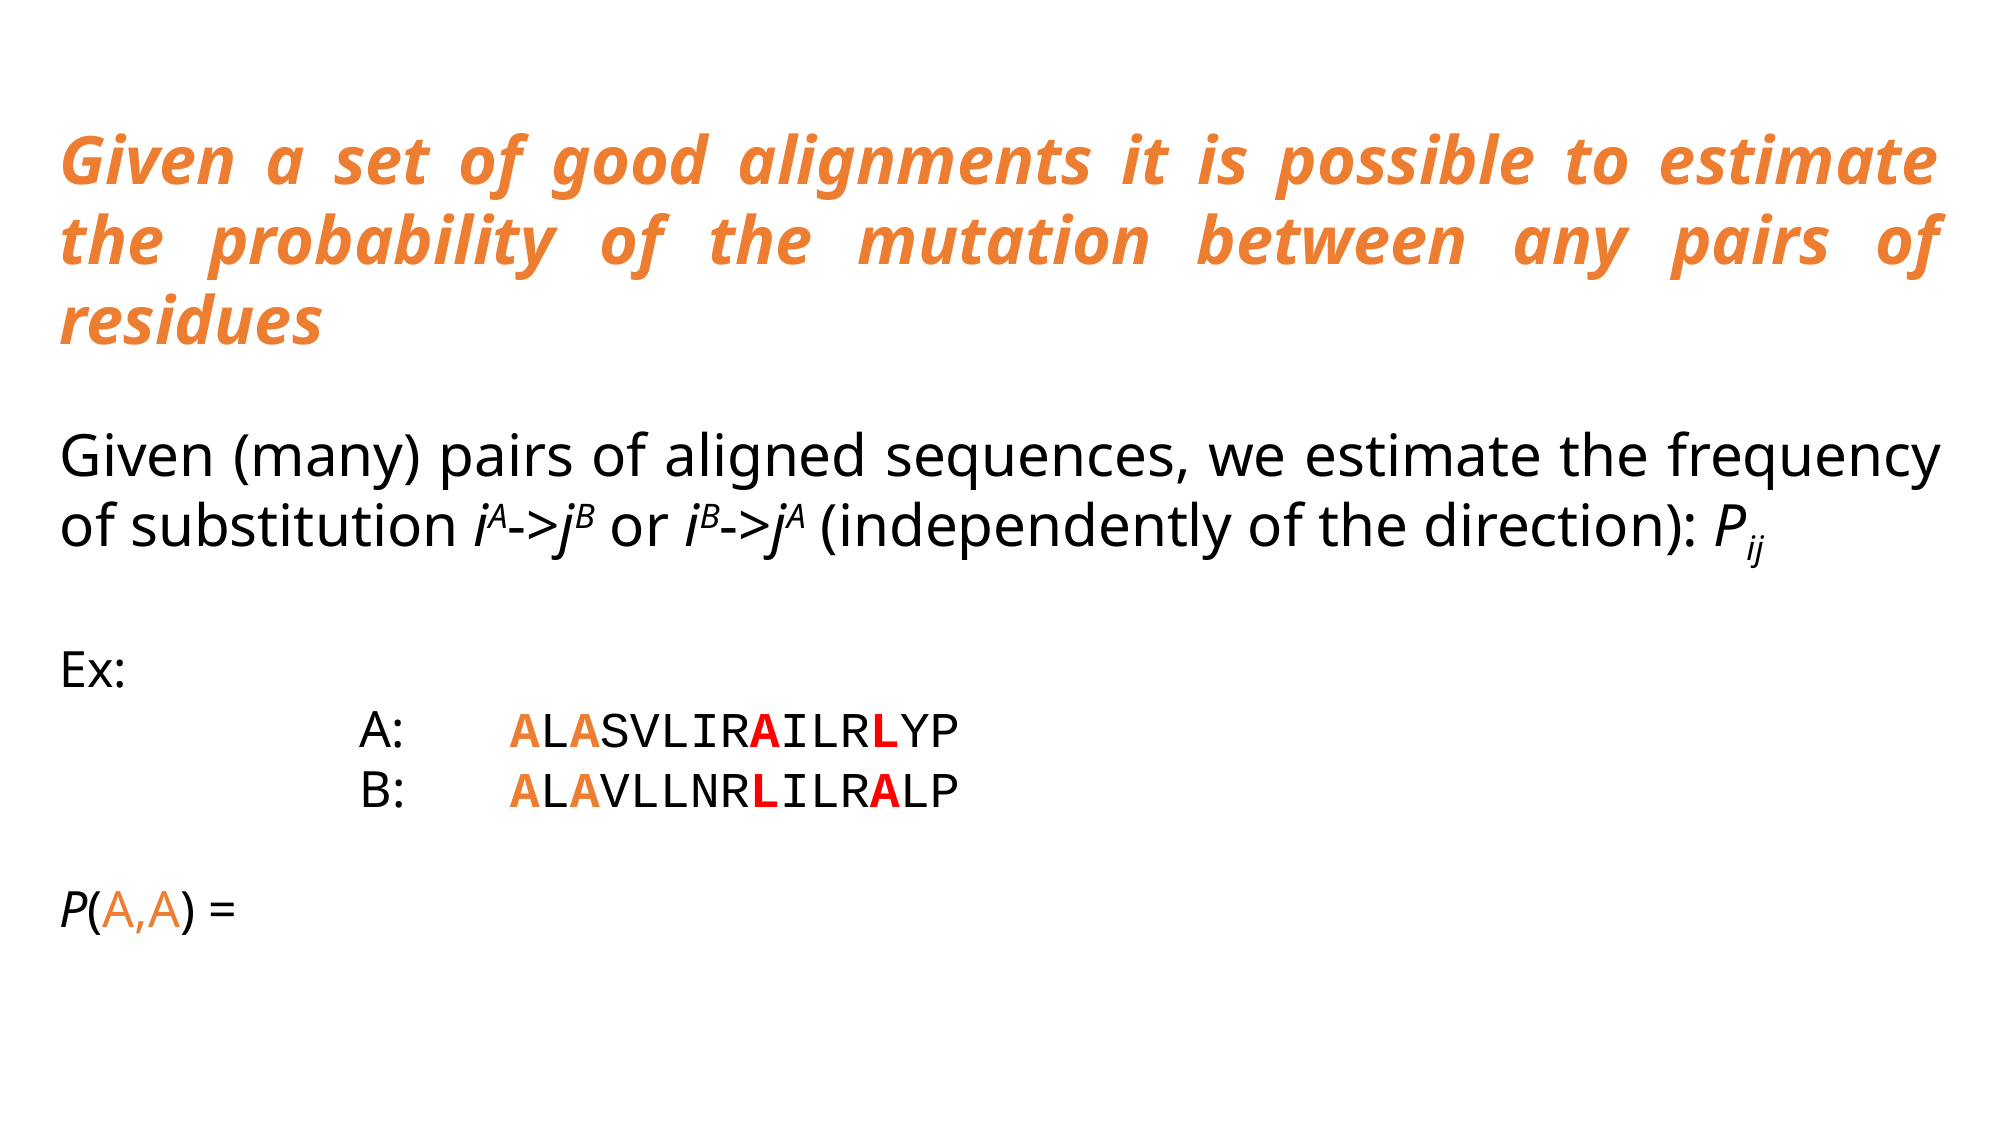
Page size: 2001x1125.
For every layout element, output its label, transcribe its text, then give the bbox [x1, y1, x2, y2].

text_box Given a set of good alignments it is possible to estimate the probability of the mutation between any pairs of residues Given (many) pairs of aligned sequences, we estimate the frequency of substitution iA->jB or iB->jA (independently of the direction): Pij Ex: A: ALASVLIRAILRLYP B: ALAVLLNRLILRALP P(A,A) = [44, 110, 1956, 945]
